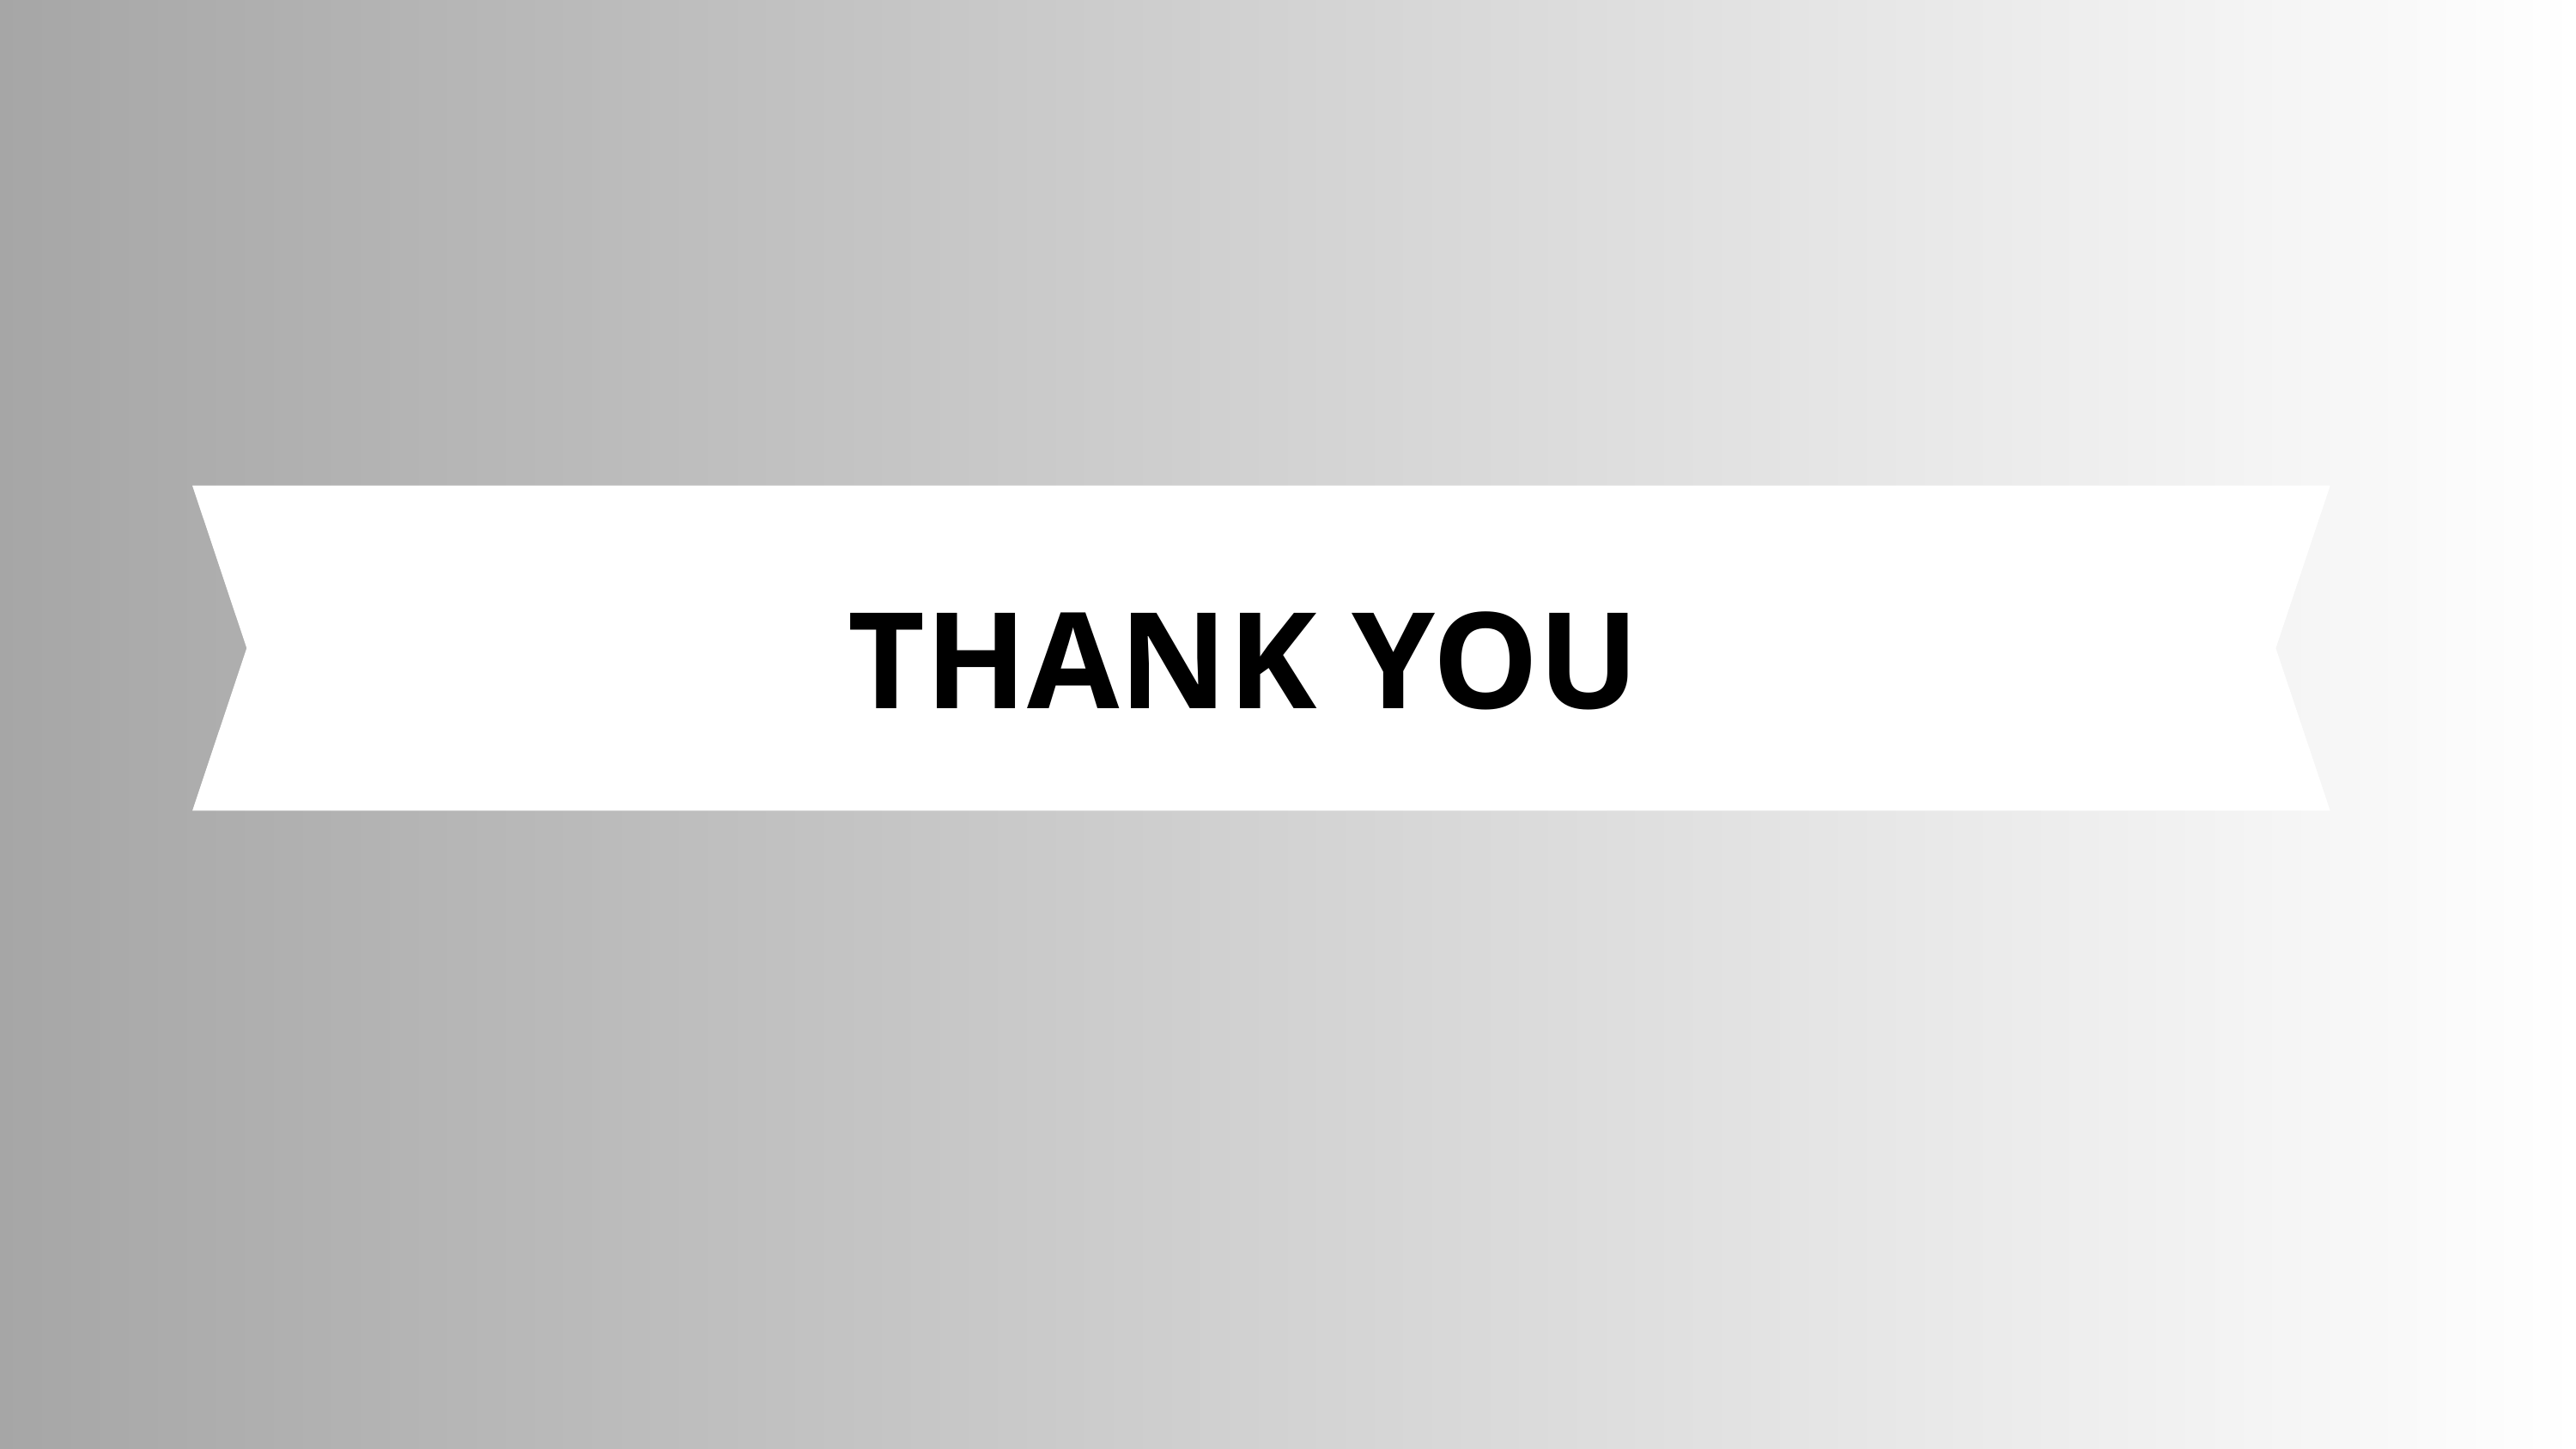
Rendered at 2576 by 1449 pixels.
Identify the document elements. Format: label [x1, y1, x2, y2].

text_box [191, 485, 2330, 811]
